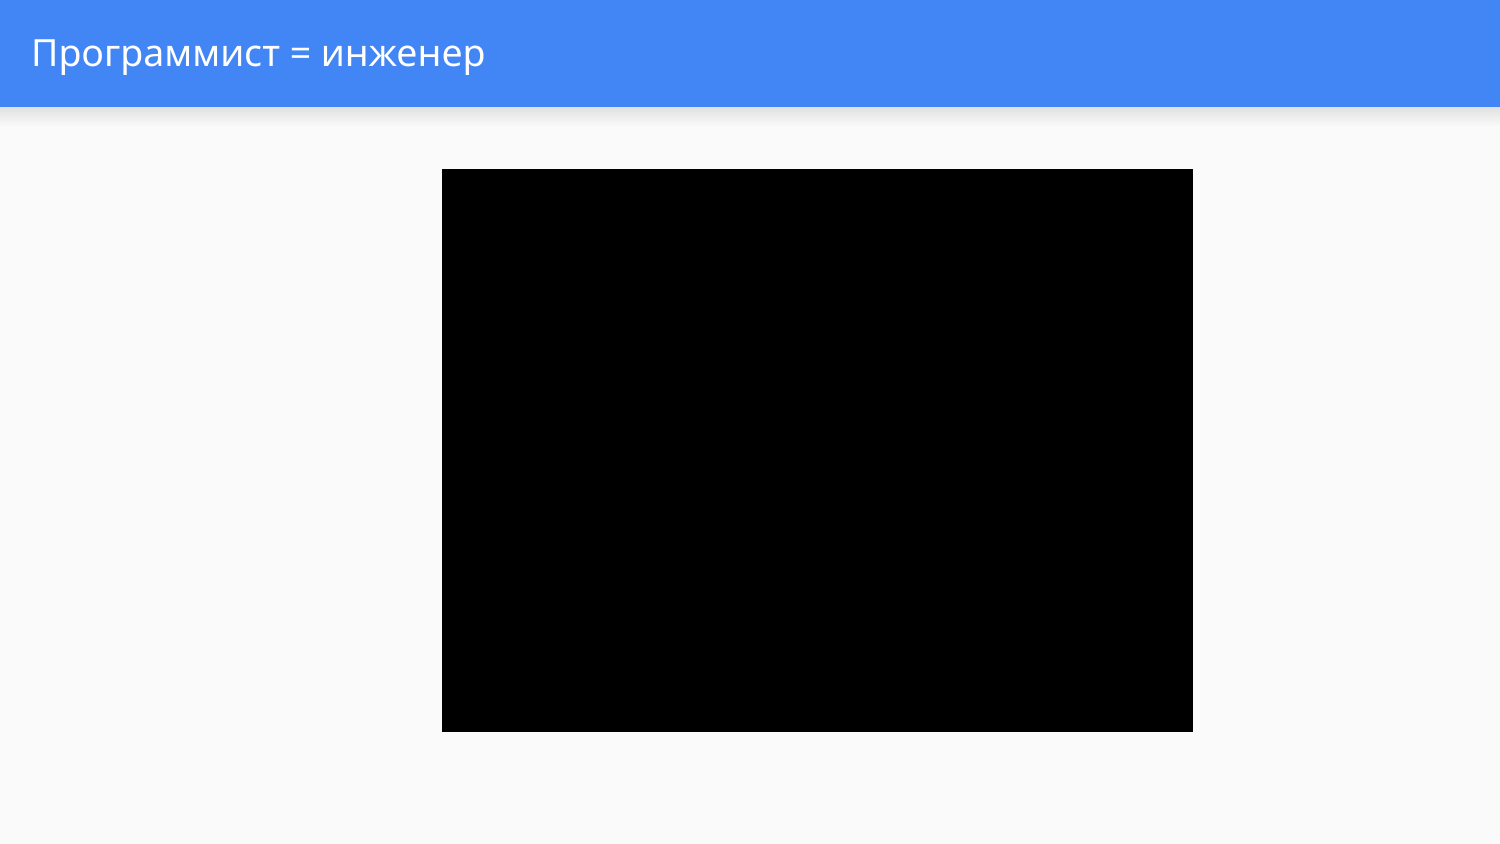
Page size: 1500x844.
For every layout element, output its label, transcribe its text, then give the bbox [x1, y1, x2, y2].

title Программист = инженер [16, 2, 1464, 102]
picture [442, 169, 1194, 733]
